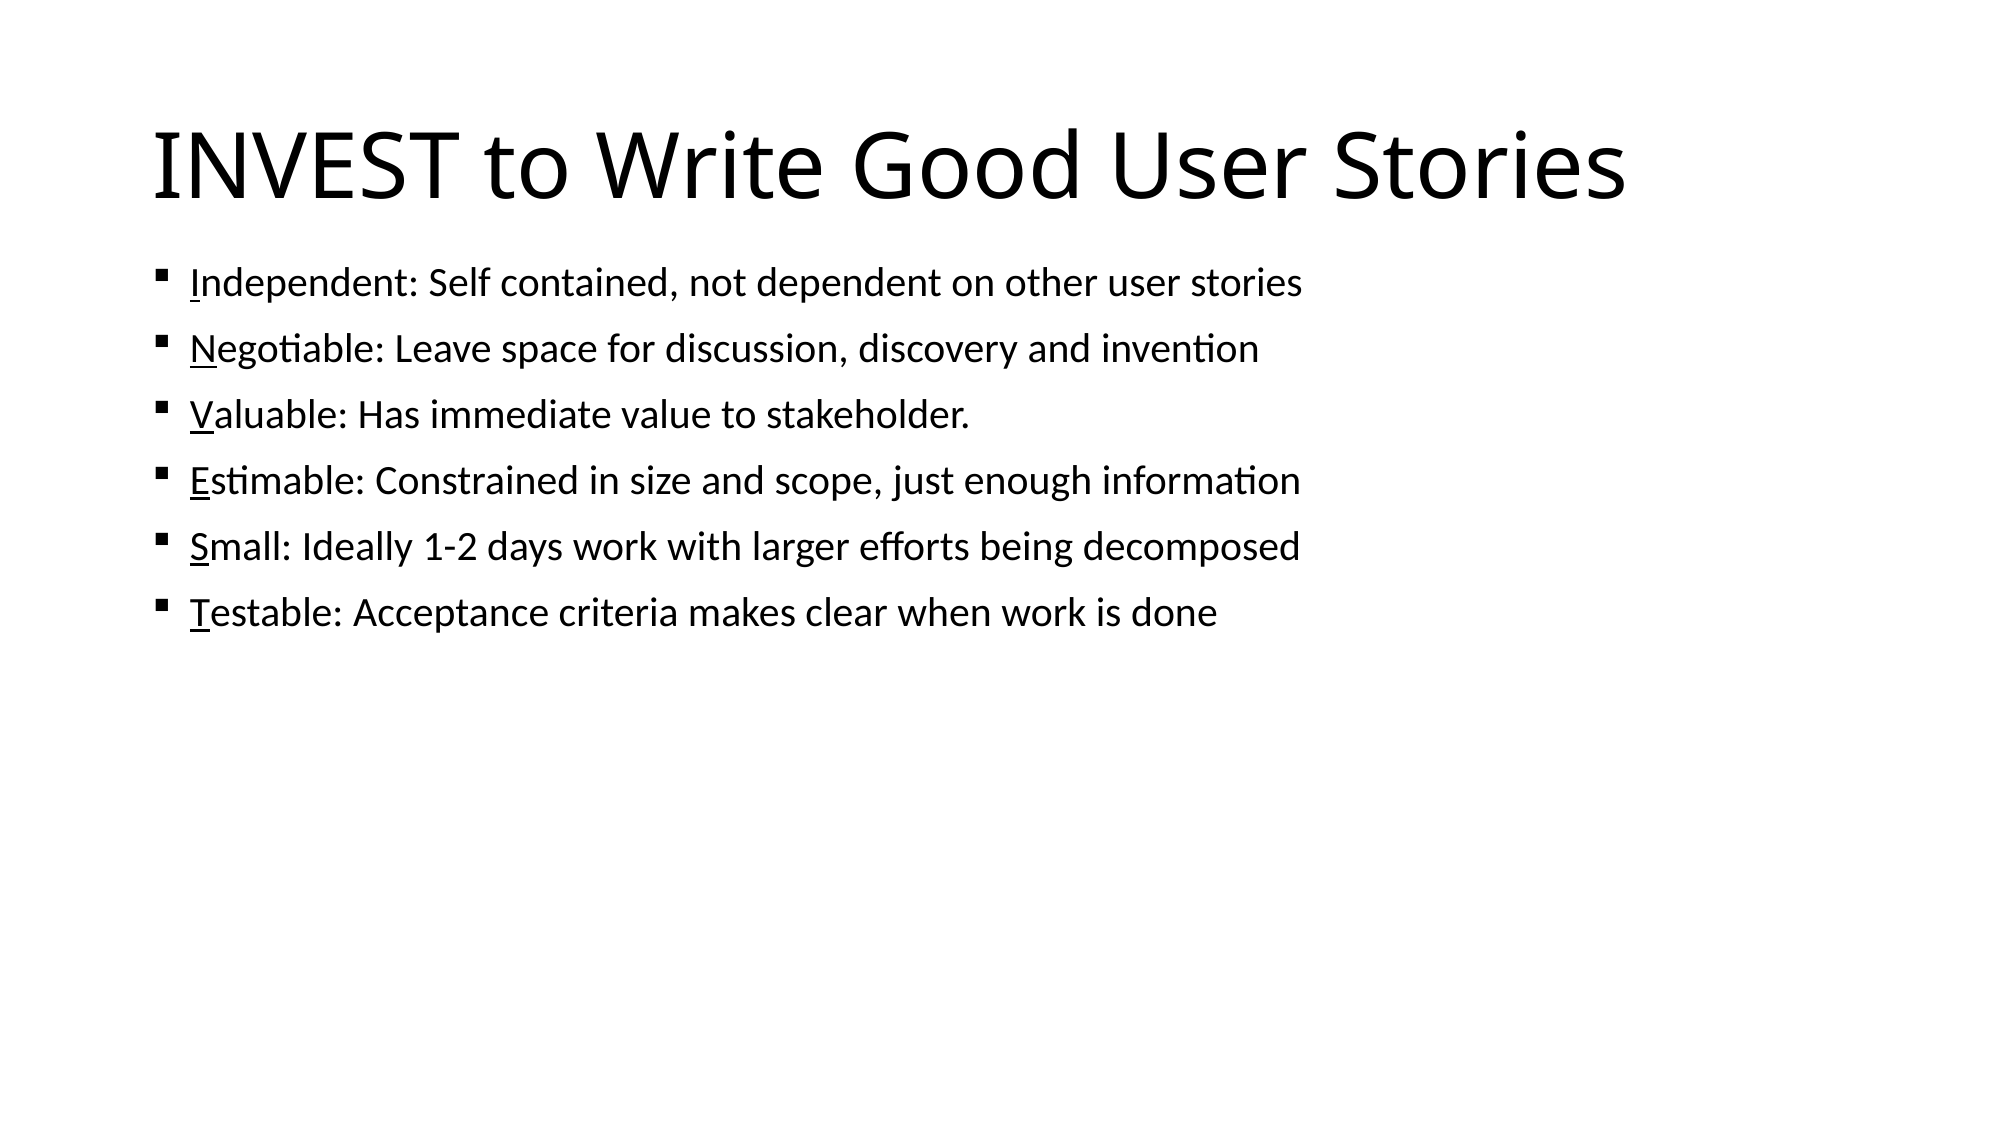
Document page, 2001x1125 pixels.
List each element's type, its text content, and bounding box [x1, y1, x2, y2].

list Independent: Self contained, not dependent on other user stories Negotiable: Leave space for discussion, discovery and invention Valuable: Has immediate value to stakeholder. Estimable: Constrained in size and scope, just enough information Small: Ideally 1-2 days work with larger efforts being decomposed Testable: Acceptance criteria makes clear when work is done [137, 253, 1863, 967]
title INVEST to Write Good User Stories [137, 59, 1863, 253]
